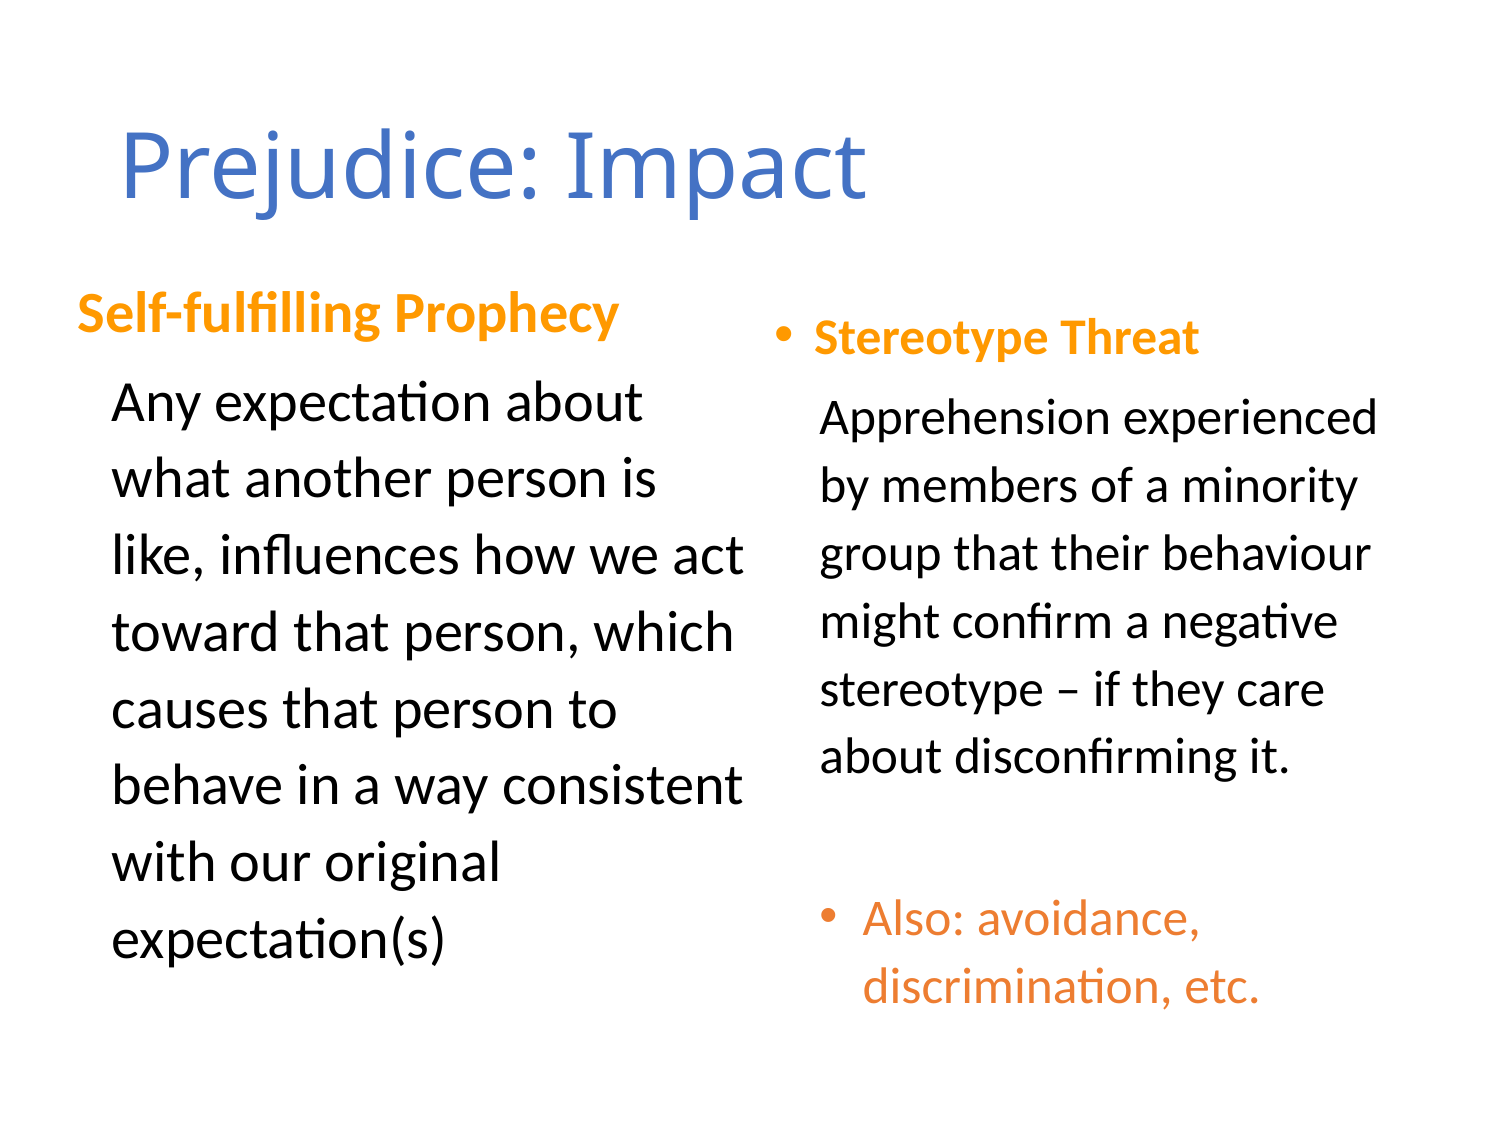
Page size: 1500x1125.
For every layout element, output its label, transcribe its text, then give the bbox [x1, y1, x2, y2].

title Prejudice: Impact [103, 59, 1397, 278]
list Stereotype Threat Apprehension experienced by members of a minority group that their behaviour might confirm a negative stereotype – if they care about disconfirming it. Also: avoidance, discrimination, etc. [759, 299, 1397, 1095]
list Self-fulfilling Prophecy Any expectation about what another person is like, influences how we act toward that person, which causes that person to behave in a way consistent with our original expectation(s) [49, 275, 762, 1071]
